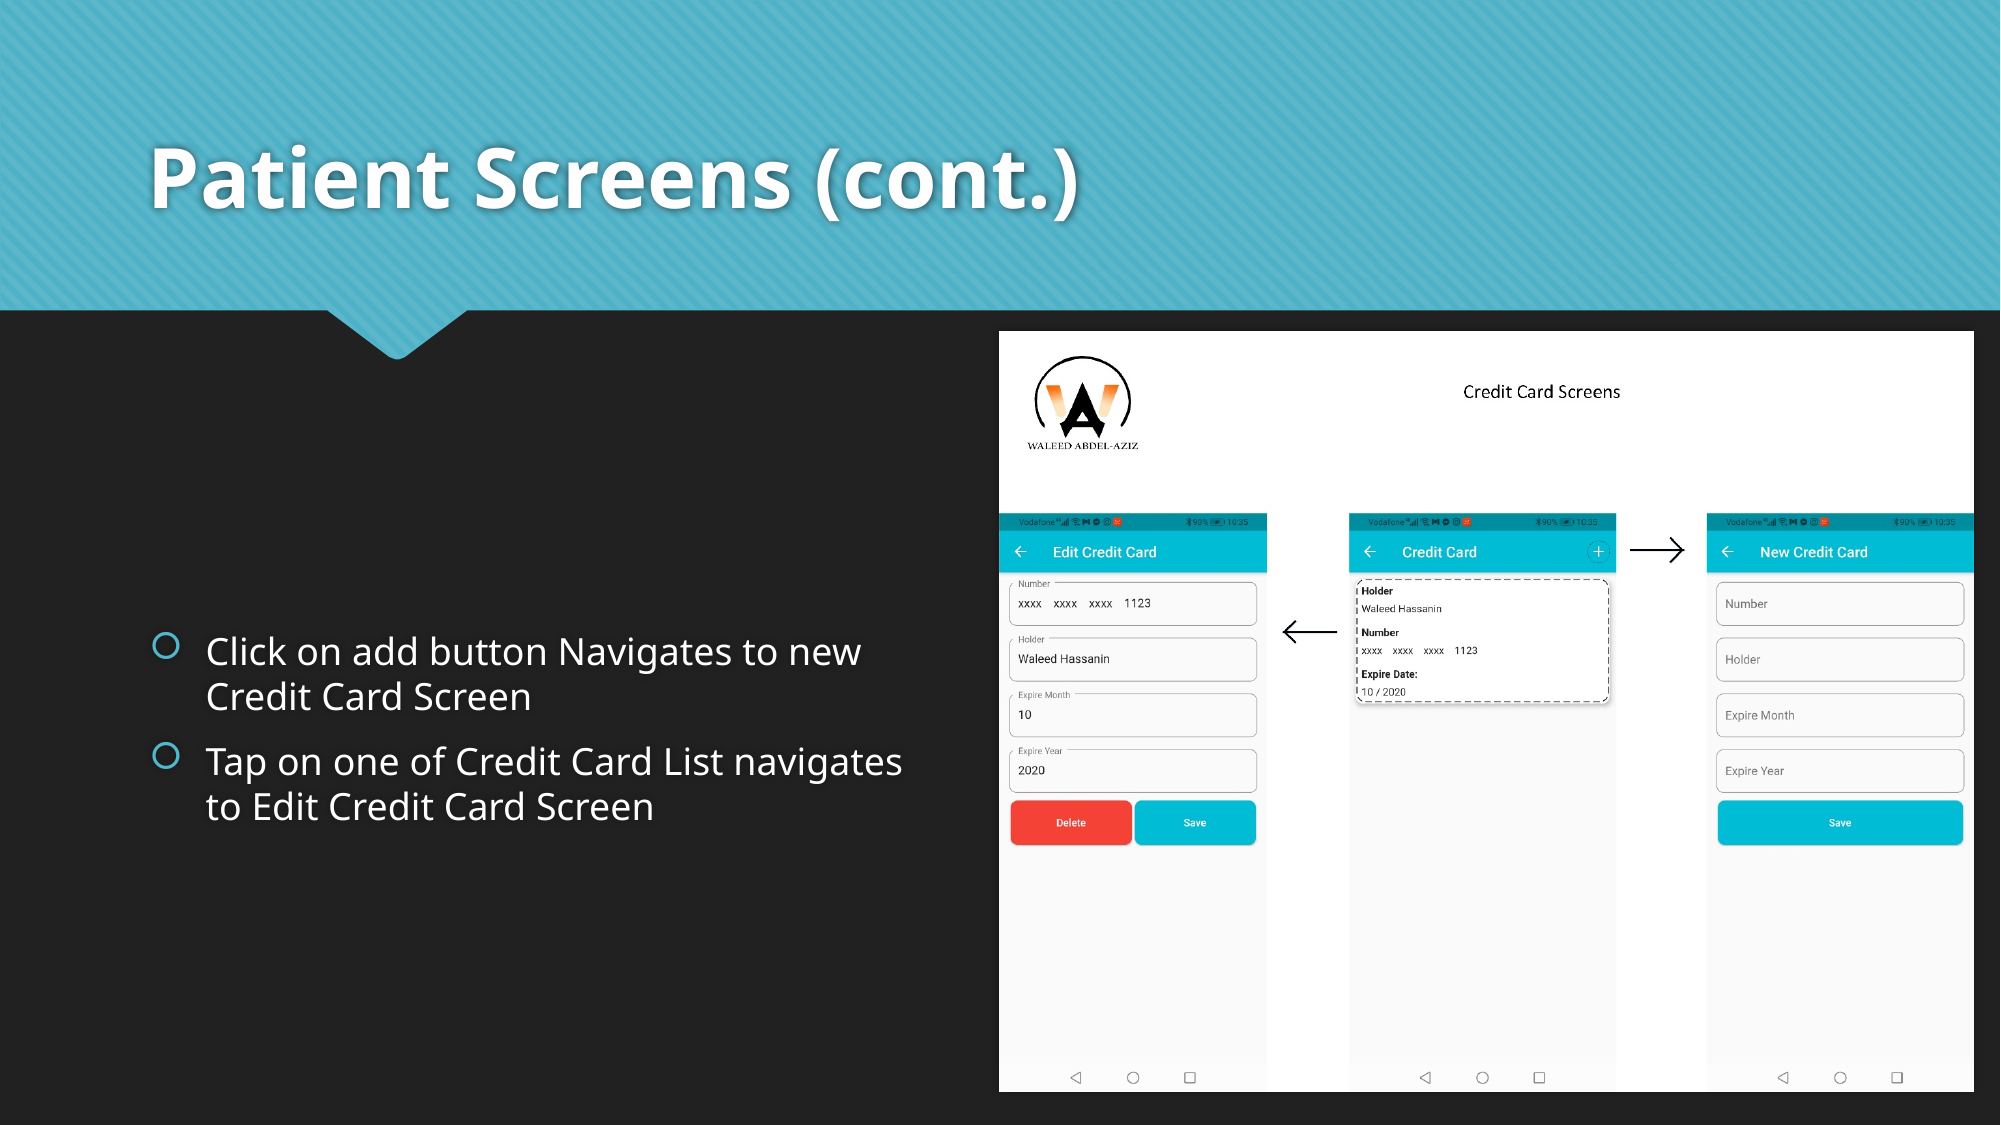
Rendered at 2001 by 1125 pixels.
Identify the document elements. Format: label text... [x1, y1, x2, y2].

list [999, 330, 1974, 1092]
list Click on add button Navigates to new Credit Card Screen Tap on one of Credit Card List navigates to Edit Credit Card Screen [134, 364, 958, 1092]
title Patient Screens (cont.) [132, 73, 1868, 233]
